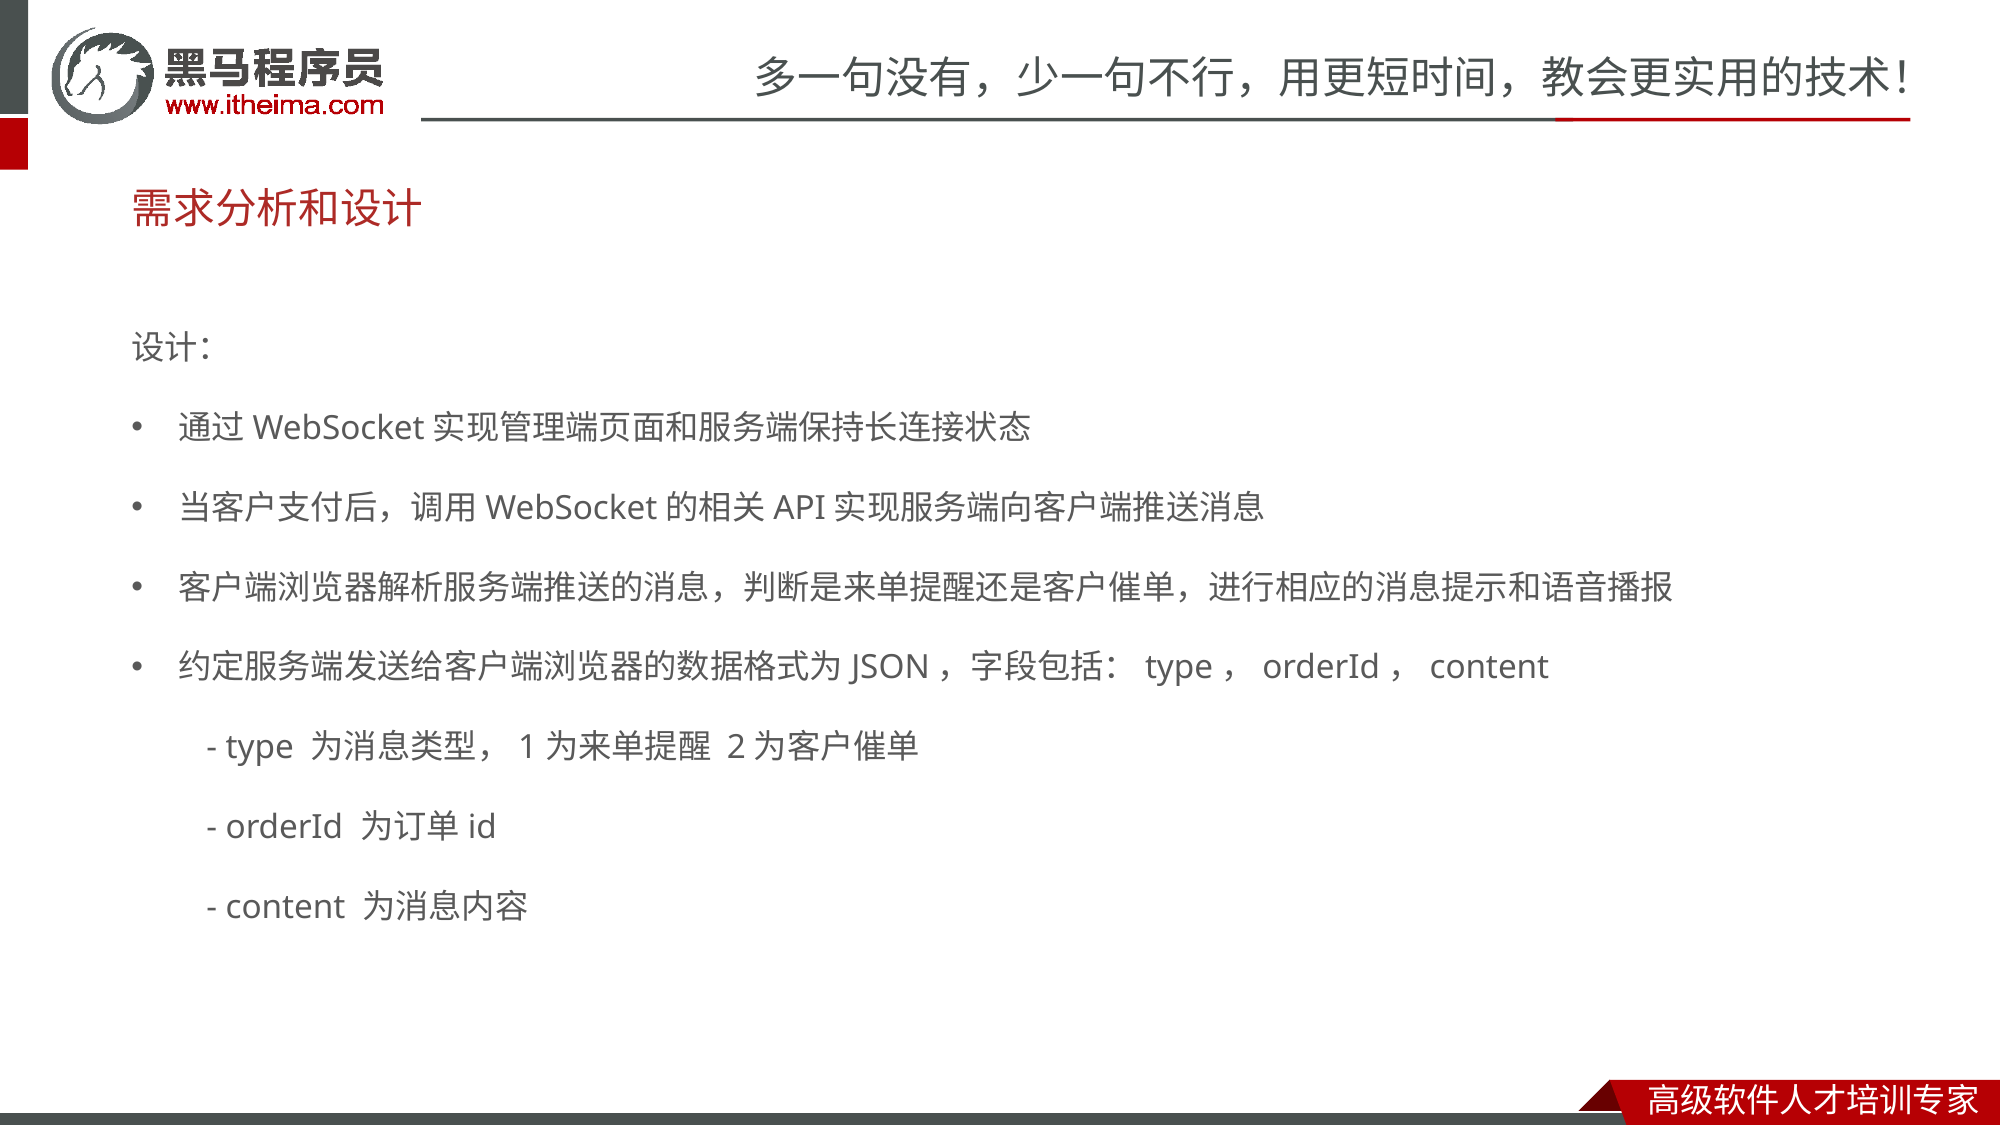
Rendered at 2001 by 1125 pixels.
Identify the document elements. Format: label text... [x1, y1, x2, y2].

title 需求分析和设计 [116, 164, 1872, 250]
picture [50, 26, 384, 125]
text_box 设计： 通过WebSocket实现管理端页面和服务端保持长连接状态 当客户支付后，调用WebSocket的相关API实现服务端向客户端推送消息 客户端浏览器解析服务端推送的消息，判断是来单提醒还是客户催单，进行相应的消息提示和语音播报 约定服务端发送给客户端浏览器的数据格式为JSON，字段包括：type，orderId，content - type 为消息类型，1为来单提醒 2为客户催单 - orderId 为订单id - content 为消息内容 [116, 278, 1807, 933]
